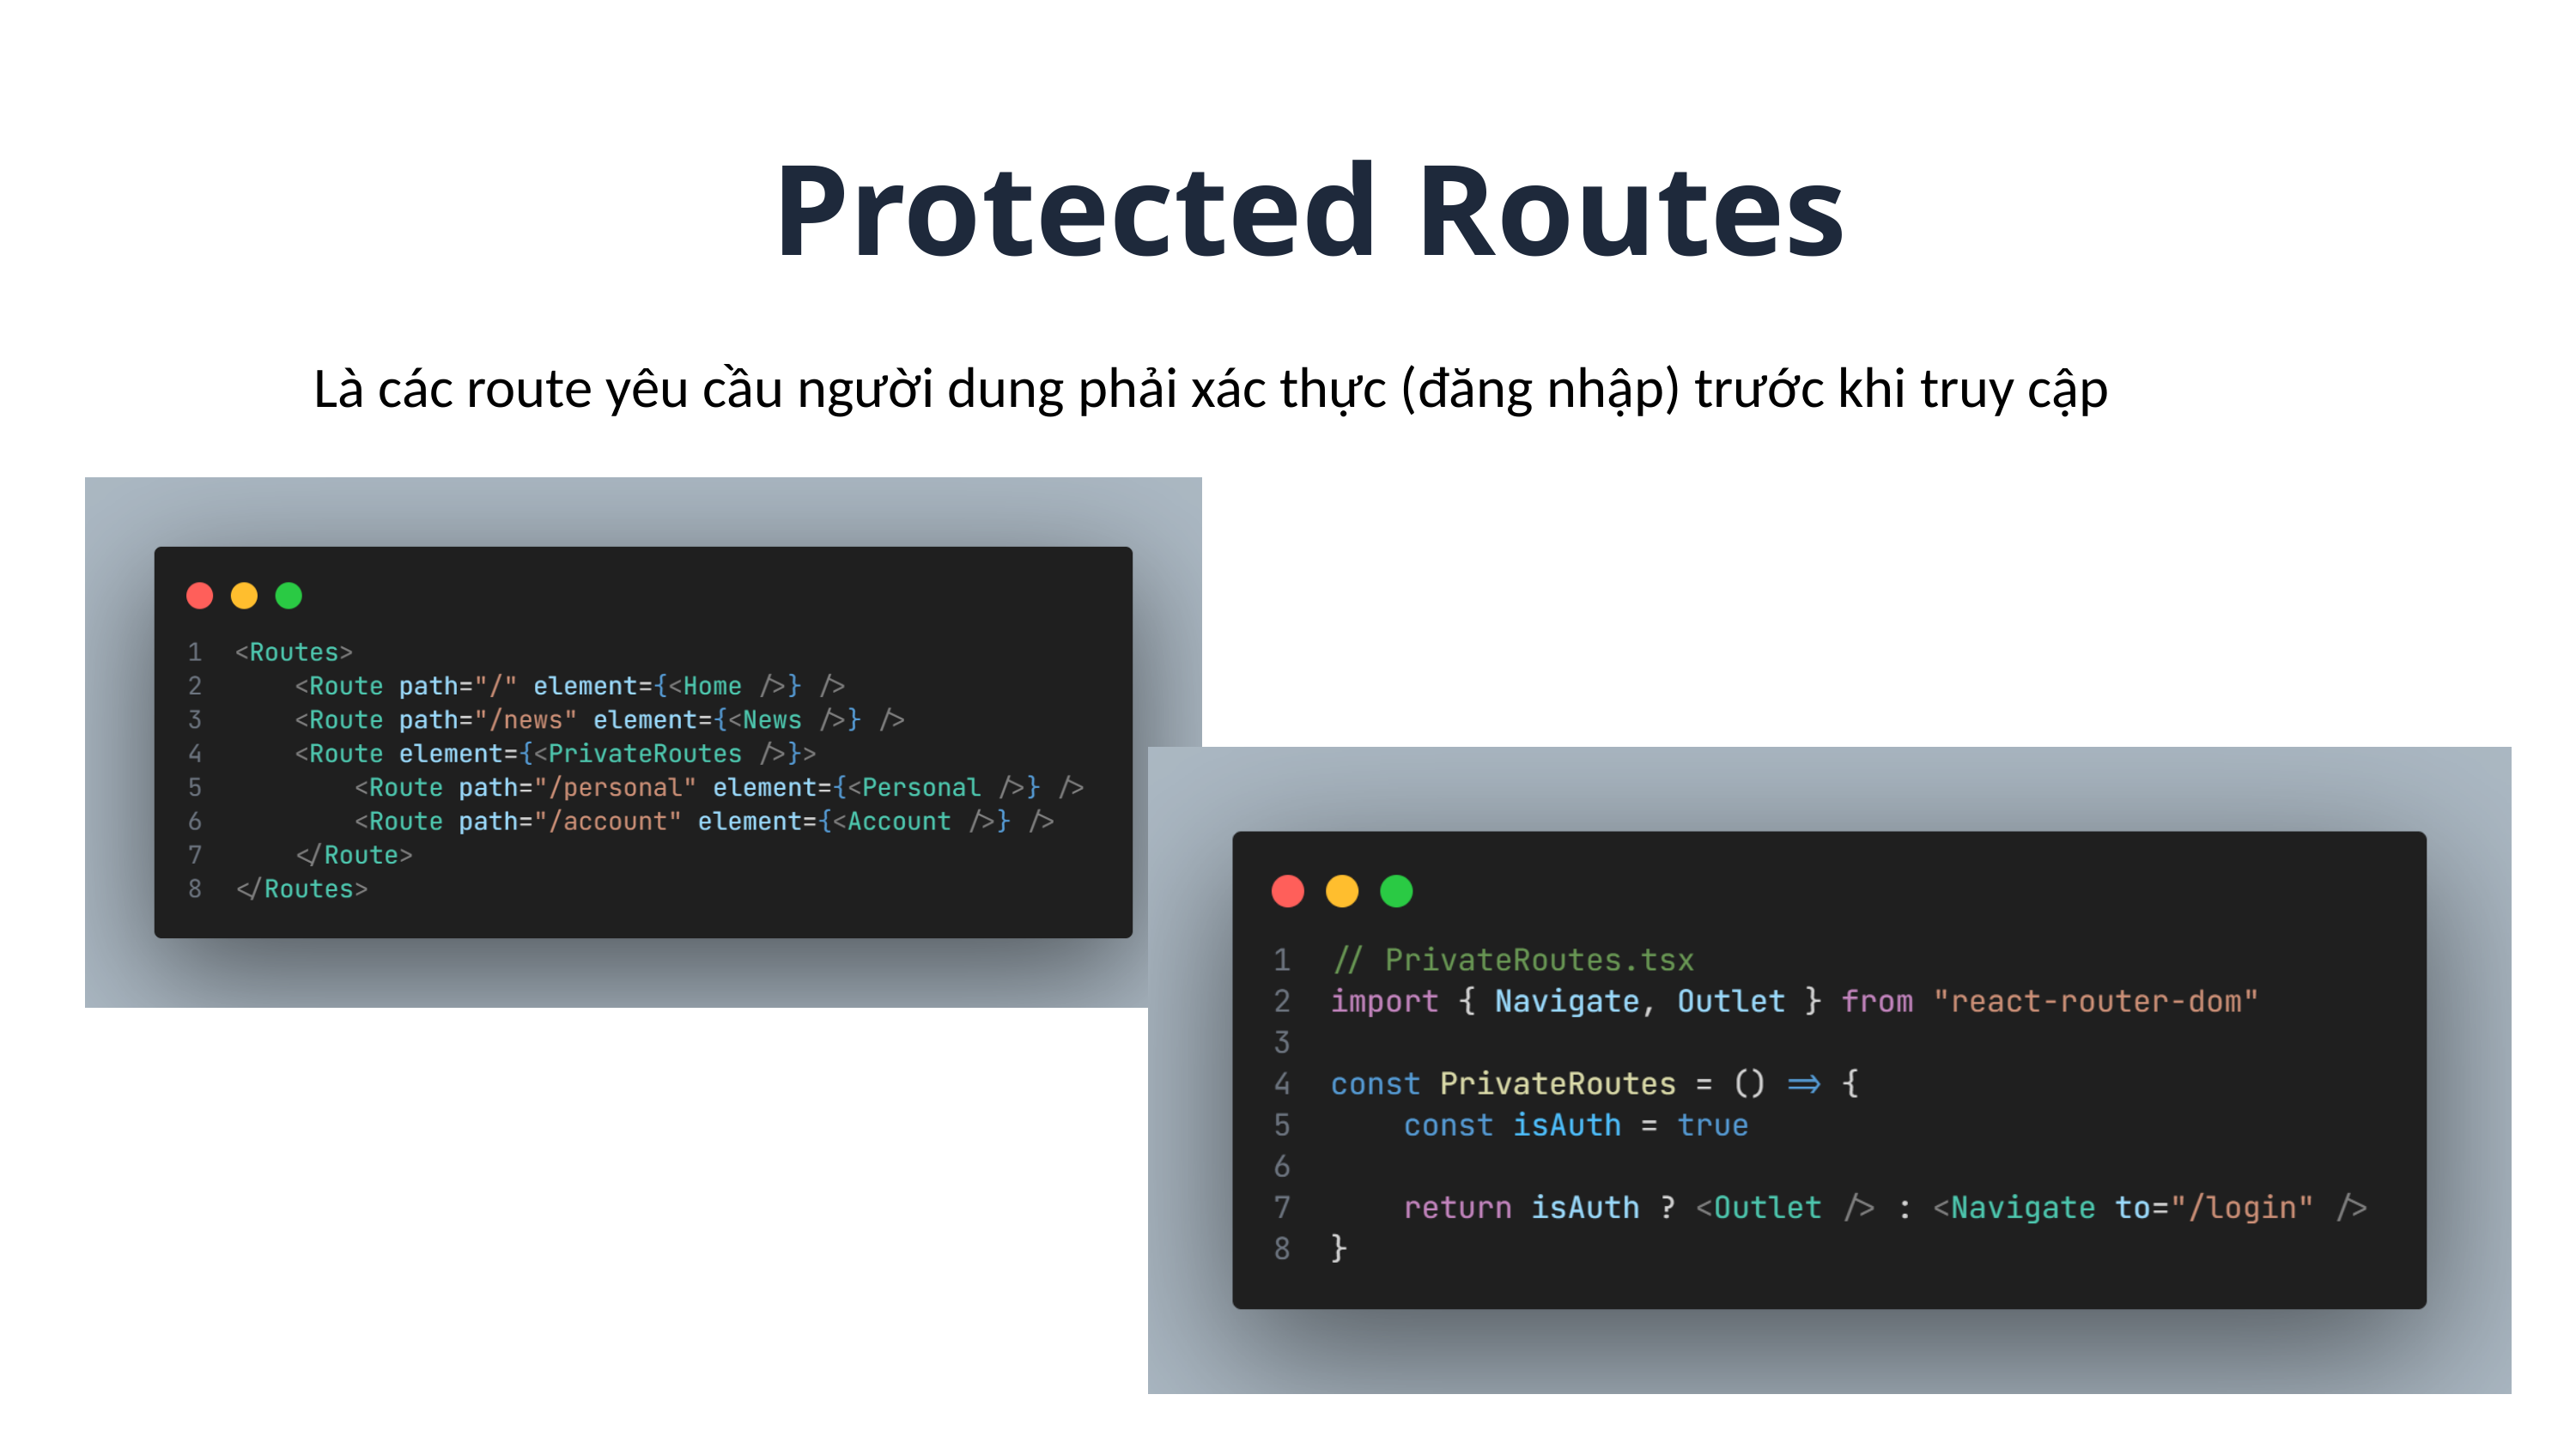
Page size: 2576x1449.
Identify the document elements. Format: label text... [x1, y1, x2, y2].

picture [85, 476, 2512, 1395]
text_box Protected Routes [21, 155, 2576, 282]
text_box Là các route yêu cầu người dung phải xác thực (đăng nhập) trước khi truy cập [268, 337, 2383, 419]
